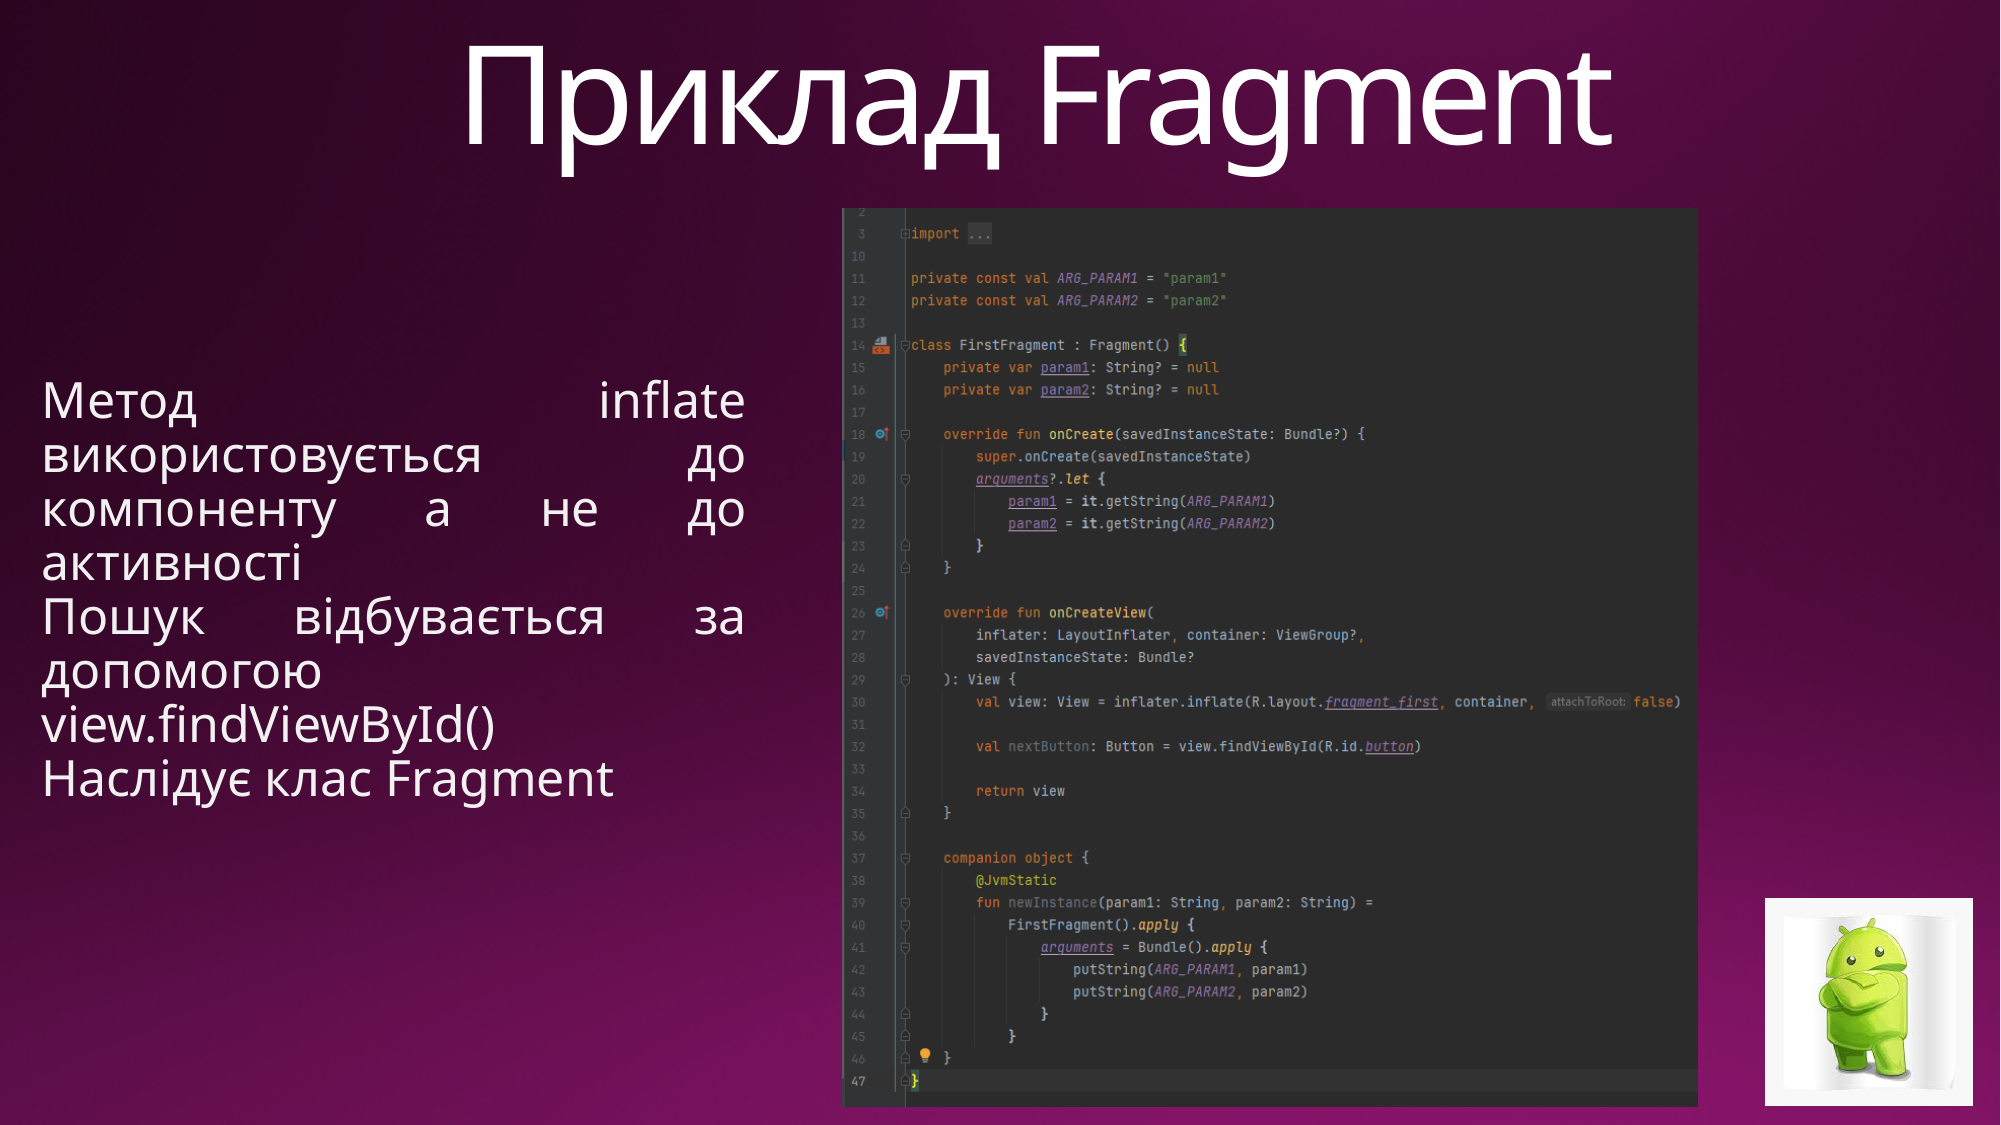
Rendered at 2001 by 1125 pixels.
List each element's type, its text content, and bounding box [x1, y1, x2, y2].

picture [0, 0, 2001, 1125]
text_box Метод inflate використовується до компоненту а не до активності Пошук відбувається за допомогою view.findViewById() Наслідує клас Fragment [26, 180, 762, 1003]
title Приклад Fragment [406, 17, 1667, 198]
